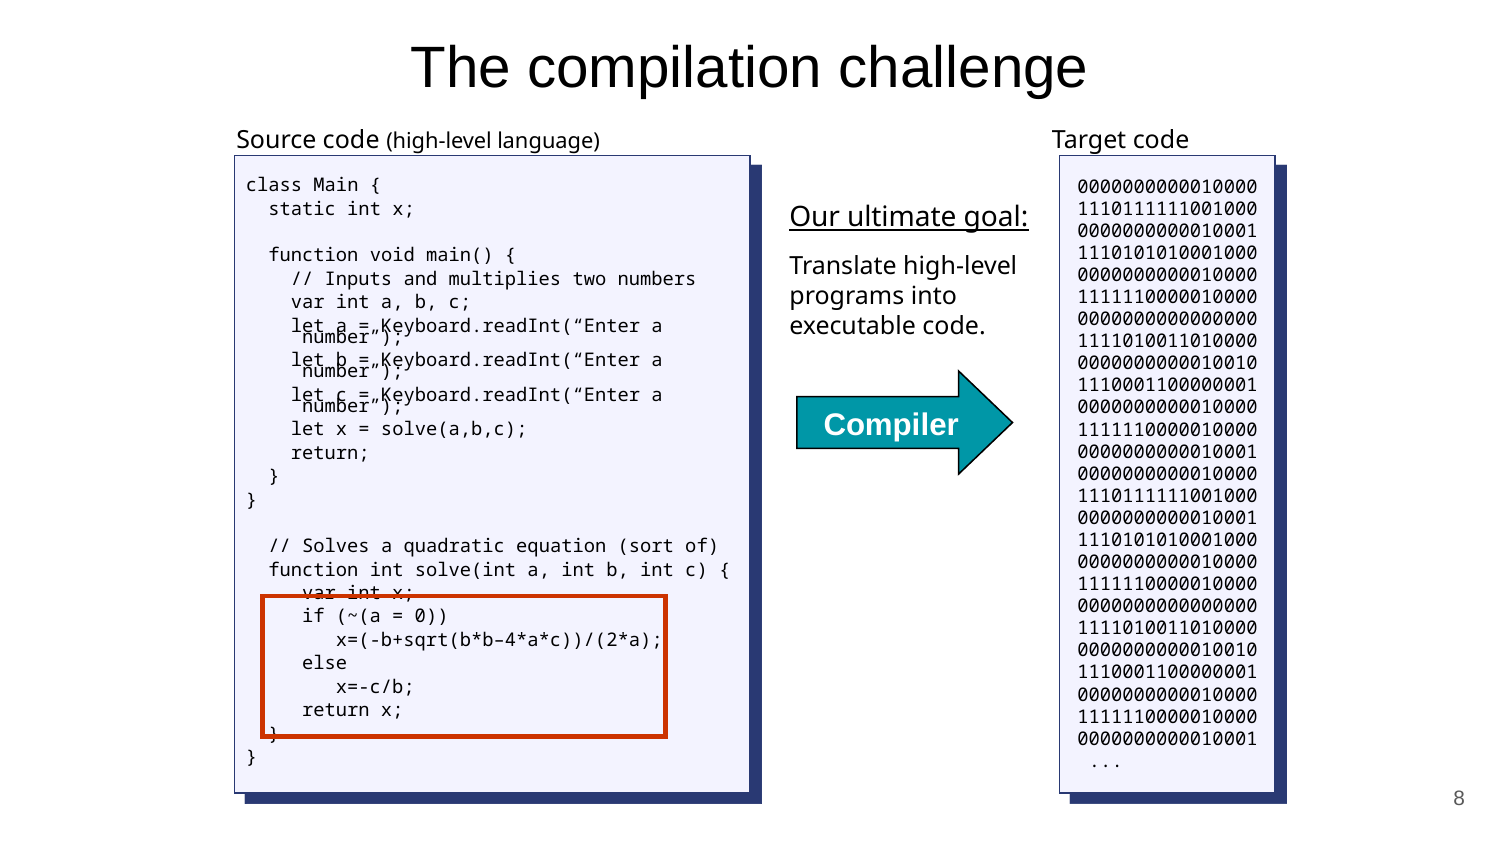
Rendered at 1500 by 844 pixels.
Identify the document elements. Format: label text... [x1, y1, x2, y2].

slide_number 8 [1389, 764, 1480, 830]
title The compilation challenge [51, 13, 1449, 108]
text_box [777, 117, 1276, 794]
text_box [224, 117, 751, 794]
